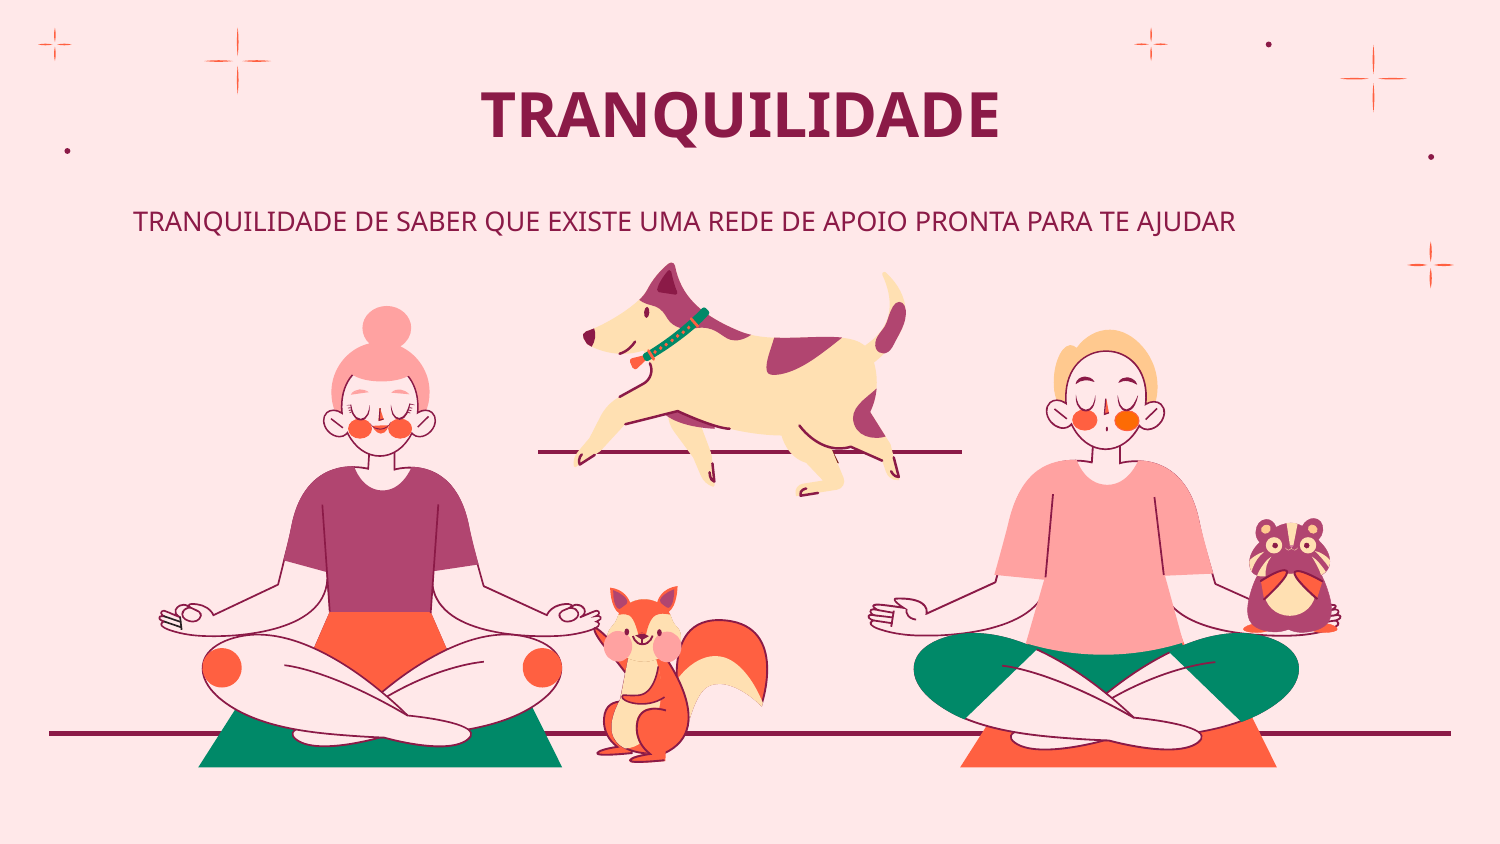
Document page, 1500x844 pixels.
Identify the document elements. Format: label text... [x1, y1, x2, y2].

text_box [592, 585, 789, 765]
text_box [572, 262, 928, 497]
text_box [157, 305, 603, 768]
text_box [867, 329, 1342, 768]
title TRANQUILIDADE [116, 60, 1381, 155]
text_box [794, 730, 861, 736]
text_box TRANQUILIDADE DE SABER QUE EXISTE UMA REDE DE APOIO PRONTA PARA TE AJUDAR [118, 189, 1399, 255]
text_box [1242, 517, 1338, 634]
text_box [49, 730, 152, 736]
text_box [1347, 730, 1451, 736]
